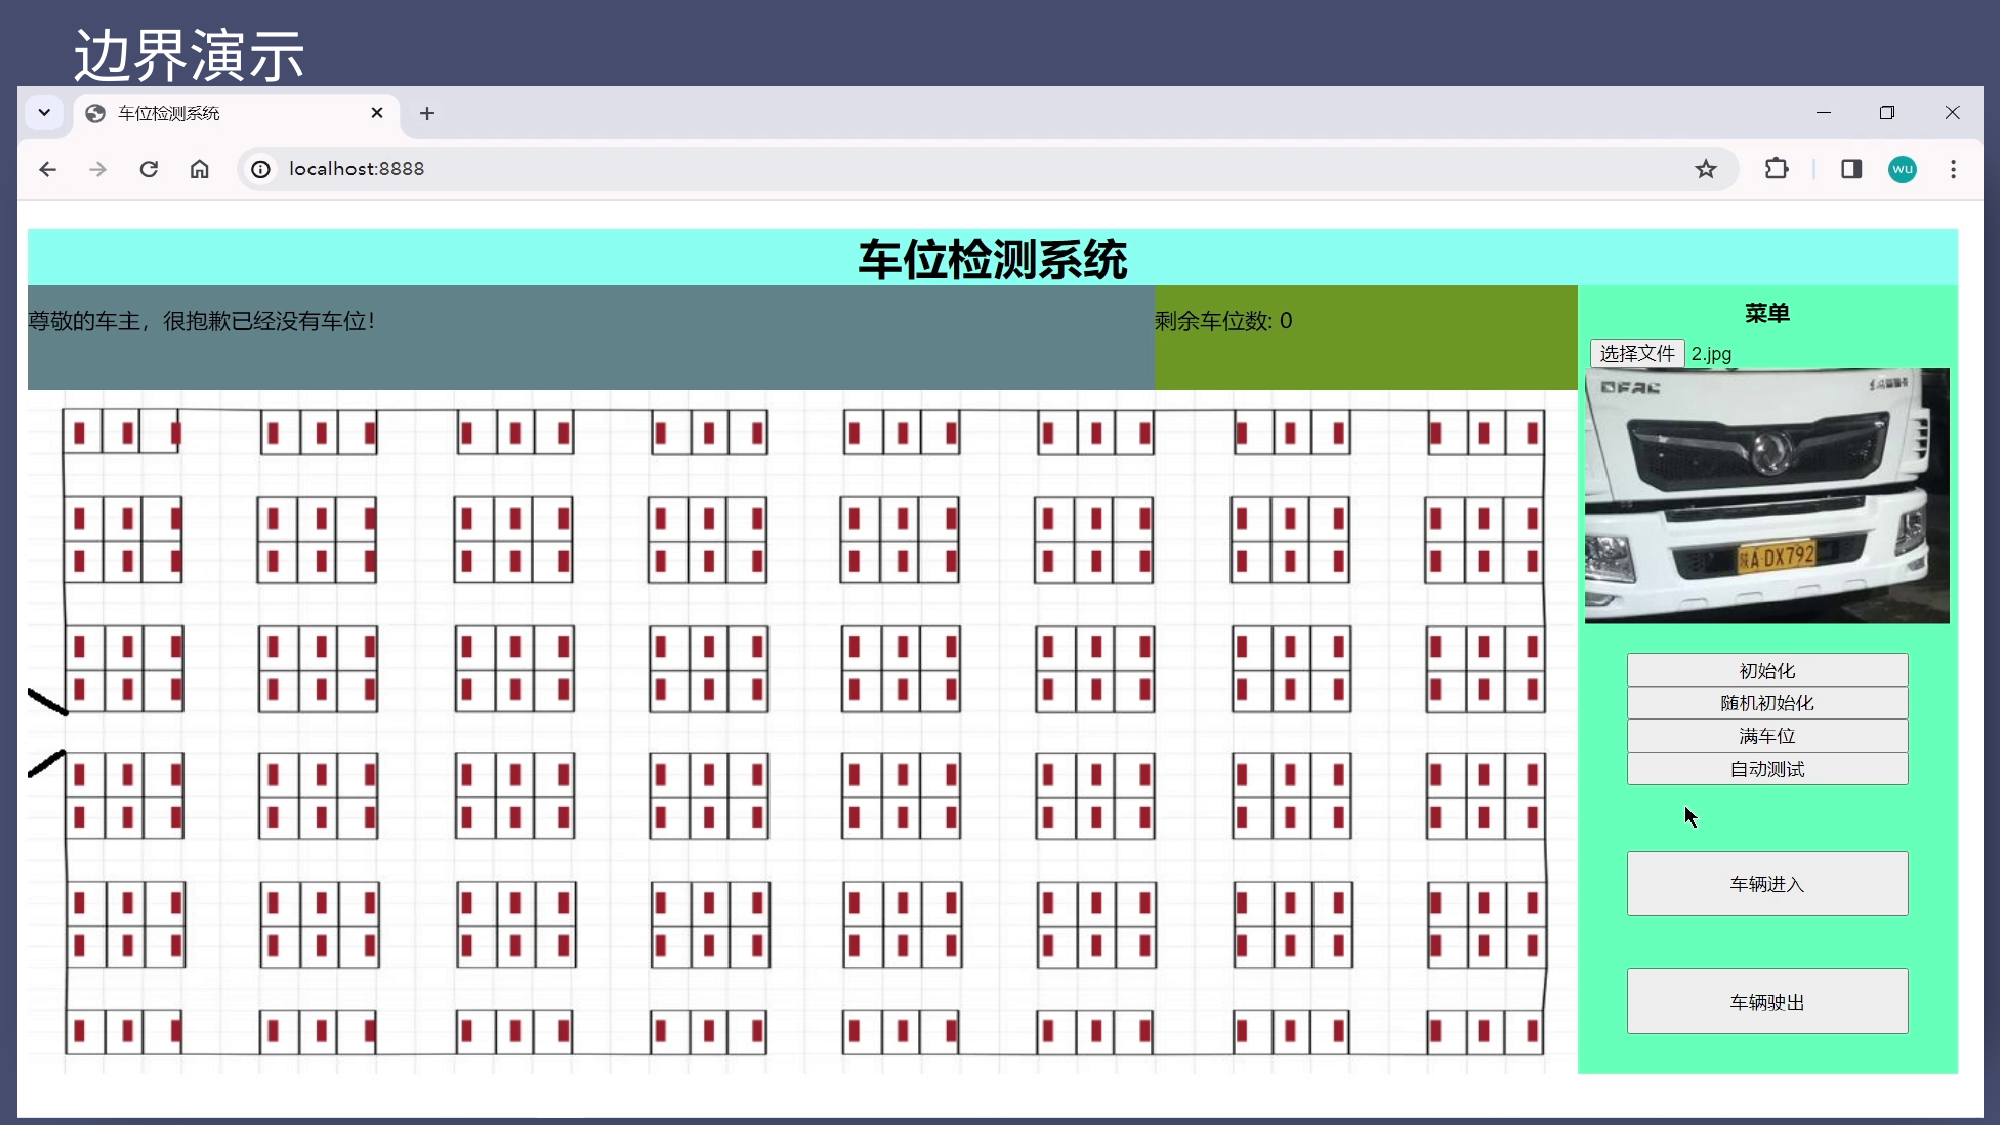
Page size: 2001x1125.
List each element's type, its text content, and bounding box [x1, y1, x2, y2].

text_box 边界演示 Thanks for watching [58, 12, 454, 85]
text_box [16, 85, 1985, 1119]
